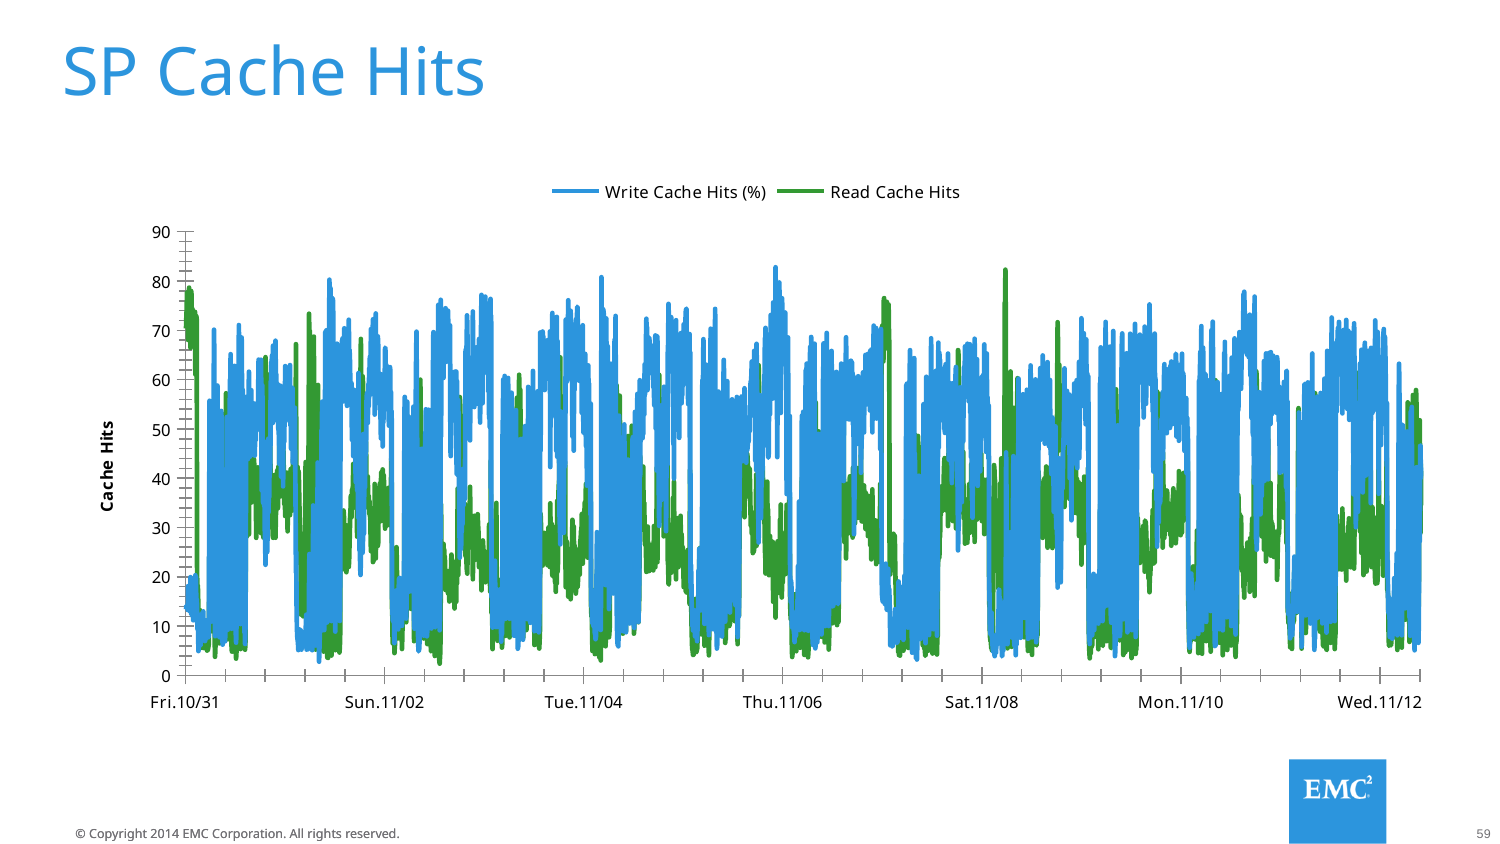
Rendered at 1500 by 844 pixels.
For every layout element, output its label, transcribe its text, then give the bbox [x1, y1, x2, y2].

picture [1303, 775, 1372, 799]
title SP Cache Hits [62, 37, 1450, 113]
chart [62, 162, 1451, 726]
